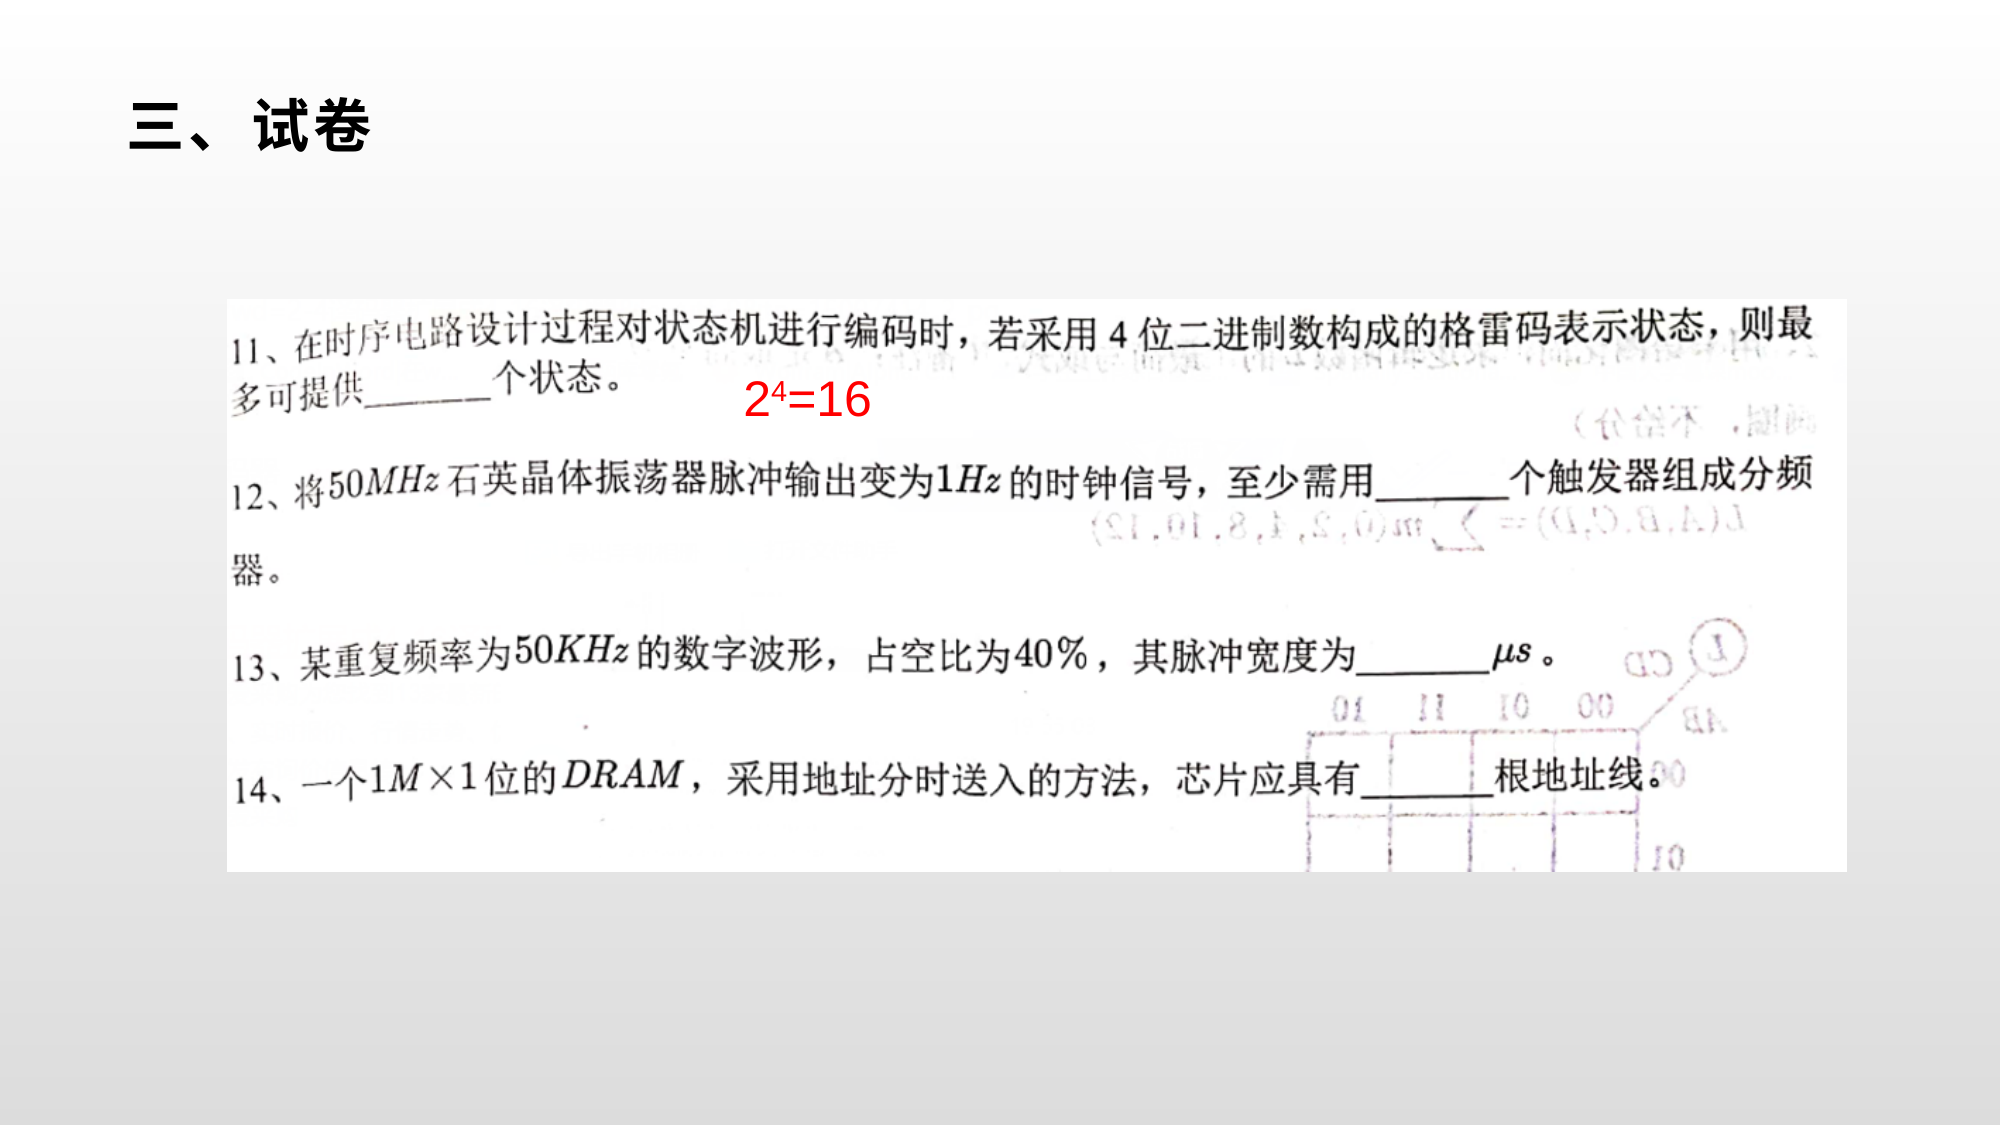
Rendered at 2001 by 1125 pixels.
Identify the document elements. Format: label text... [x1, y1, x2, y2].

title 三、试卷 [109, 70, 1891, 178]
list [227, 299, 1847, 872]
